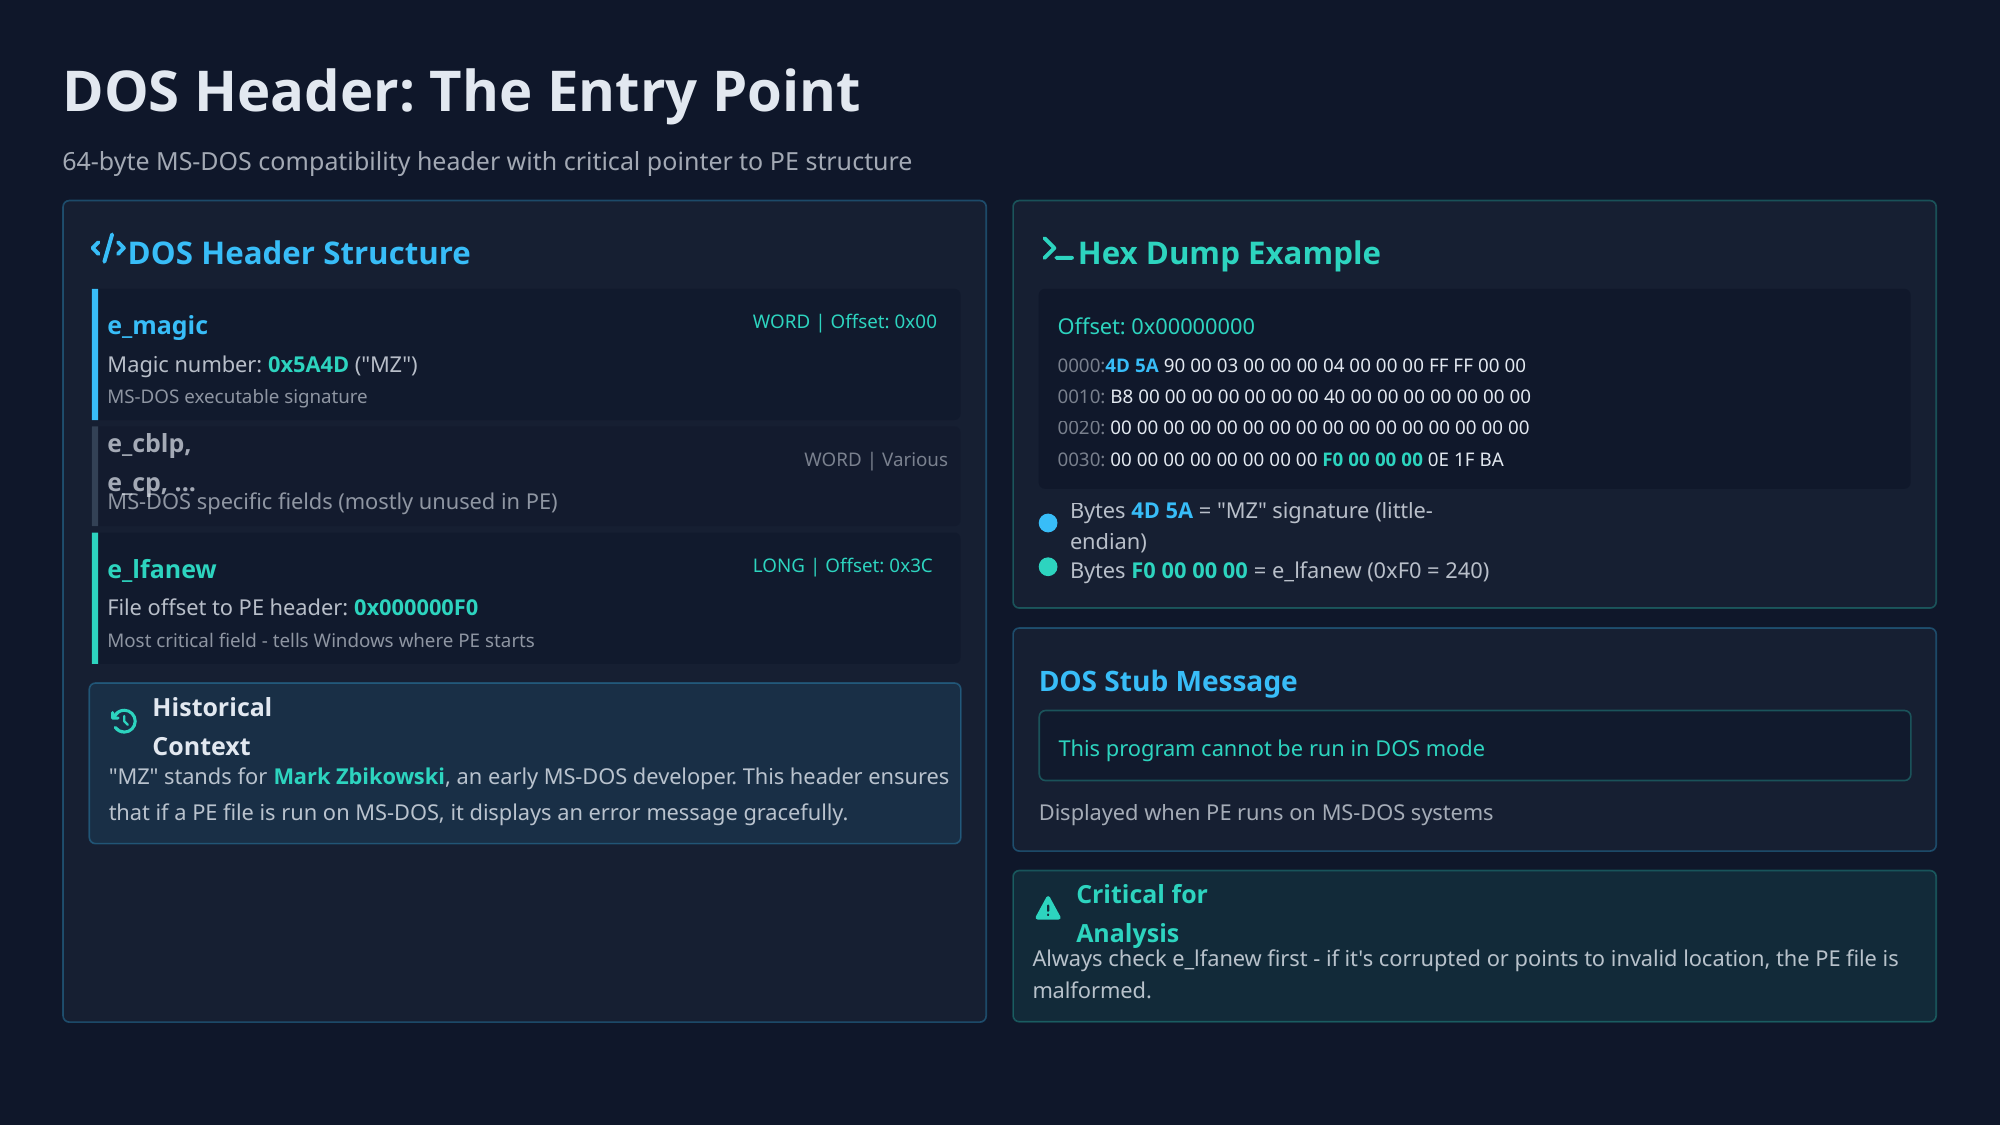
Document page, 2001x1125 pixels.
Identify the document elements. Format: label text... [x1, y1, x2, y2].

text_box DOS Header: The Entry Point [62, 62, 1966, 125]
text_box MS-DOS executable signature [107, 382, 958, 408]
text_box [1035, 896, 1061, 920]
text_box [111, 708, 137, 734]
text_box [91, 240, 100, 256]
text_box [1054, 255, 1074, 260]
text_box [116, 240, 126, 256]
text_box [1013, 627, 1937, 852]
text_box Historical Context [152, 702, 364, 740]
text_box [99, 288, 961, 421]
text_box [1039, 710, 1911, 781]
text_box [99, 532, 961, 664]
text_box 0020: 00 00 00 00 00 00 00 00 00 00 00 00 00 00 00 00 [1057, 413, 1902, 439]
text_box e_magic [107, 301, 214, 339]
text_box [91, 532, 99, 664]
text_box [91, 426, 99, 527]
text_box [1013, 870, 1937, 1022]
text_box Most critical field - tells Windows where PE starts [107, 626, 958, 652]
text_box 0010: B8 00 00 00 00 00 00 00 40 00 00 00 00 00 00 00 [1057, 382, 1902, 408]
text_box Offset: 0x00000000 [1057, 307, 1903, 339]
text_box [1038, 513, 1058, 533]
text_box 0030: 00 00 00 00 00 00 00 00 F0 00 00 00 0E 1F BA [1057, 444, 1902, 470]
text_box e_cblp, e_cp, ... [107, 438, 286, 477]
text_box WORD | Various [804, 444, 958, 470]
text_box 0000:4D 5A 90 00 03 00 00 00 04 00 00 00 FF FF 00 00 [1057, 351, 1902, 377]
text_box This program cannot be run in DOS mode [1058, 729, 1903, 762]
text_box DOS Stub Message [1038, 653, 1925, 698]
text_box [1013, 200, 1937, 609]
text_box "MZ" stands for Mark Zbikowski, an early MS-DOS developer. This header ensures that if a PE file is run on MS-DOS, it displays an error message gracefully. [108, 752, 953, 825]
text_box [1038, 557, 1058, 577]
text_box [89, 683, 961, 844]
text_box Magic number: 0x5A4D ("MZ") [107, 345, 959, 377]
text_box Always check e_lfanew first - if it's corrupted or points to invalid location, the PE file is malformed. [1032, 939, 1928, 1003]
text_box [102, 232, 115, 264]
text_box WORD | Offset: 0x00 [752, 307, 958, 333]
text_box Bytes F0 00 00 00 = e_lfanew (0xF0 = 240) [1070, 551, 1505, 583]
text_box [63, 200, 987, 1023]
text_box [1043, 236, 1057, 260]
text_box Bytes 4D 5A = "MZ" signature (little-endian) [1069, 507, 1499, 539]
text_box File offset to PE header: 0x000000F0 [107, 588, 959, 620]
text_box MS-DOS specific fields (mostly unused in PE) [107, 482, 959, 514]
text_box LONG | Offset: 0x3C [752, 551, 958, 577]
text_box e_lfanew [107, 544, 220, 583]
text_box Hex Dump Example [1077, 226, 1927, 270]
text_box Critical for Analysis [1076, 889, 1302, 928]
text_box [1038, 288, 1911, 489]
text_box 64-byte MS-DOS compatibility header with critical pointer to PE structure [62, 137, 1950, 175]
text_box [91, 288, 99, 421]
text_box DOS Header Structure [127, 226, 977, 270]
text_box [99, 426, 961, 527]
text_box Displayed when PE runs on MS-DOS systems [1038, 793, 1922, 825]
